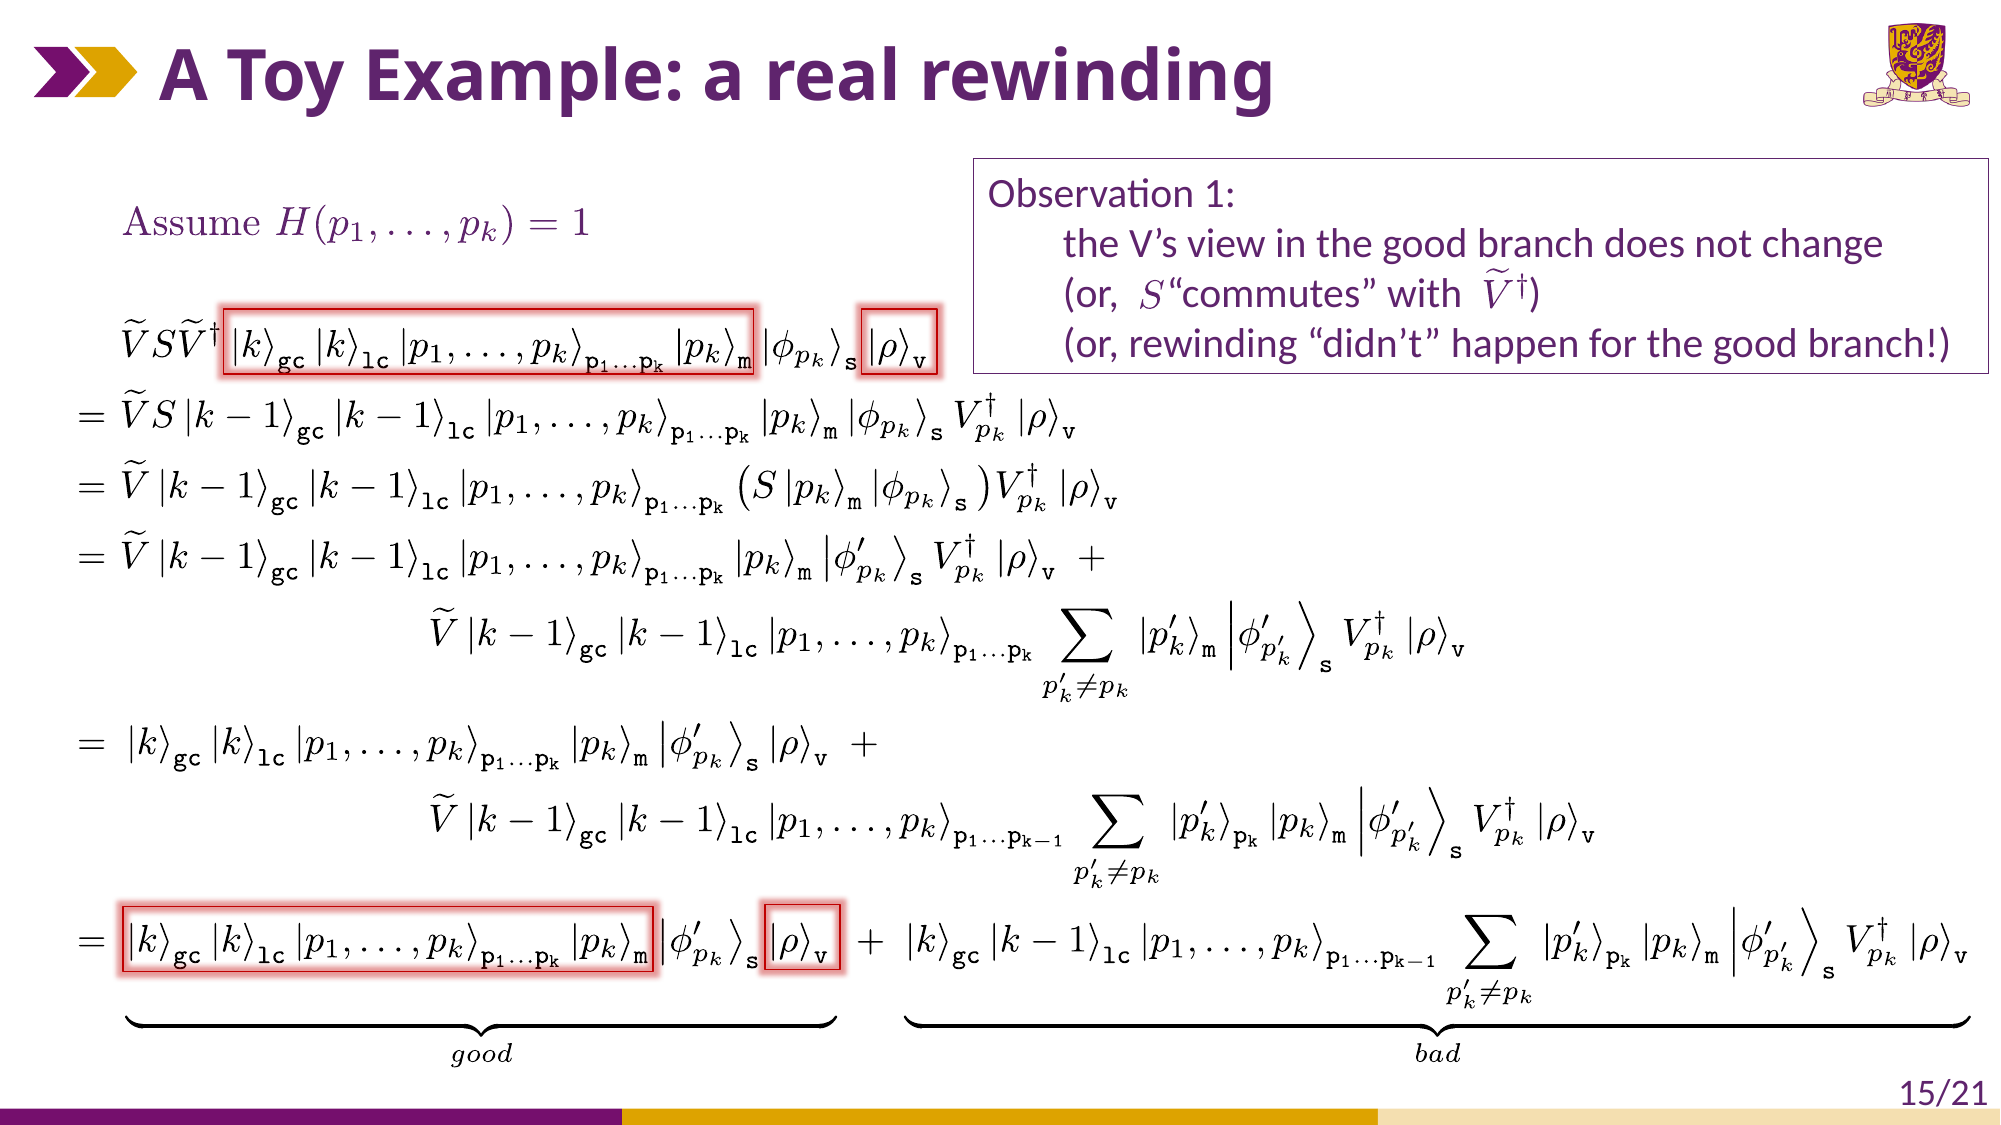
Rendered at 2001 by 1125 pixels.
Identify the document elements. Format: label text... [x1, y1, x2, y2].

text_box [861, 308, 937, 319]
text_box [1140, 279, 1164, 309]
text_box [78, 319, 1971, 1068]
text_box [1483, 268, 1528, 309]
text_box Observation 1: the V’s view in the good branch does not change (or, “commutes” with ) (or, rewinding “didn’t” happen for the good branch!) [973, 158, 1989, 374]
picture [1863, 23, 1970, 107]
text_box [122, 204, 589, 246]
text_box [223, 308, 754, 319]
title A Toy Example: a real rewinding [144, 17, 1827, 127]
